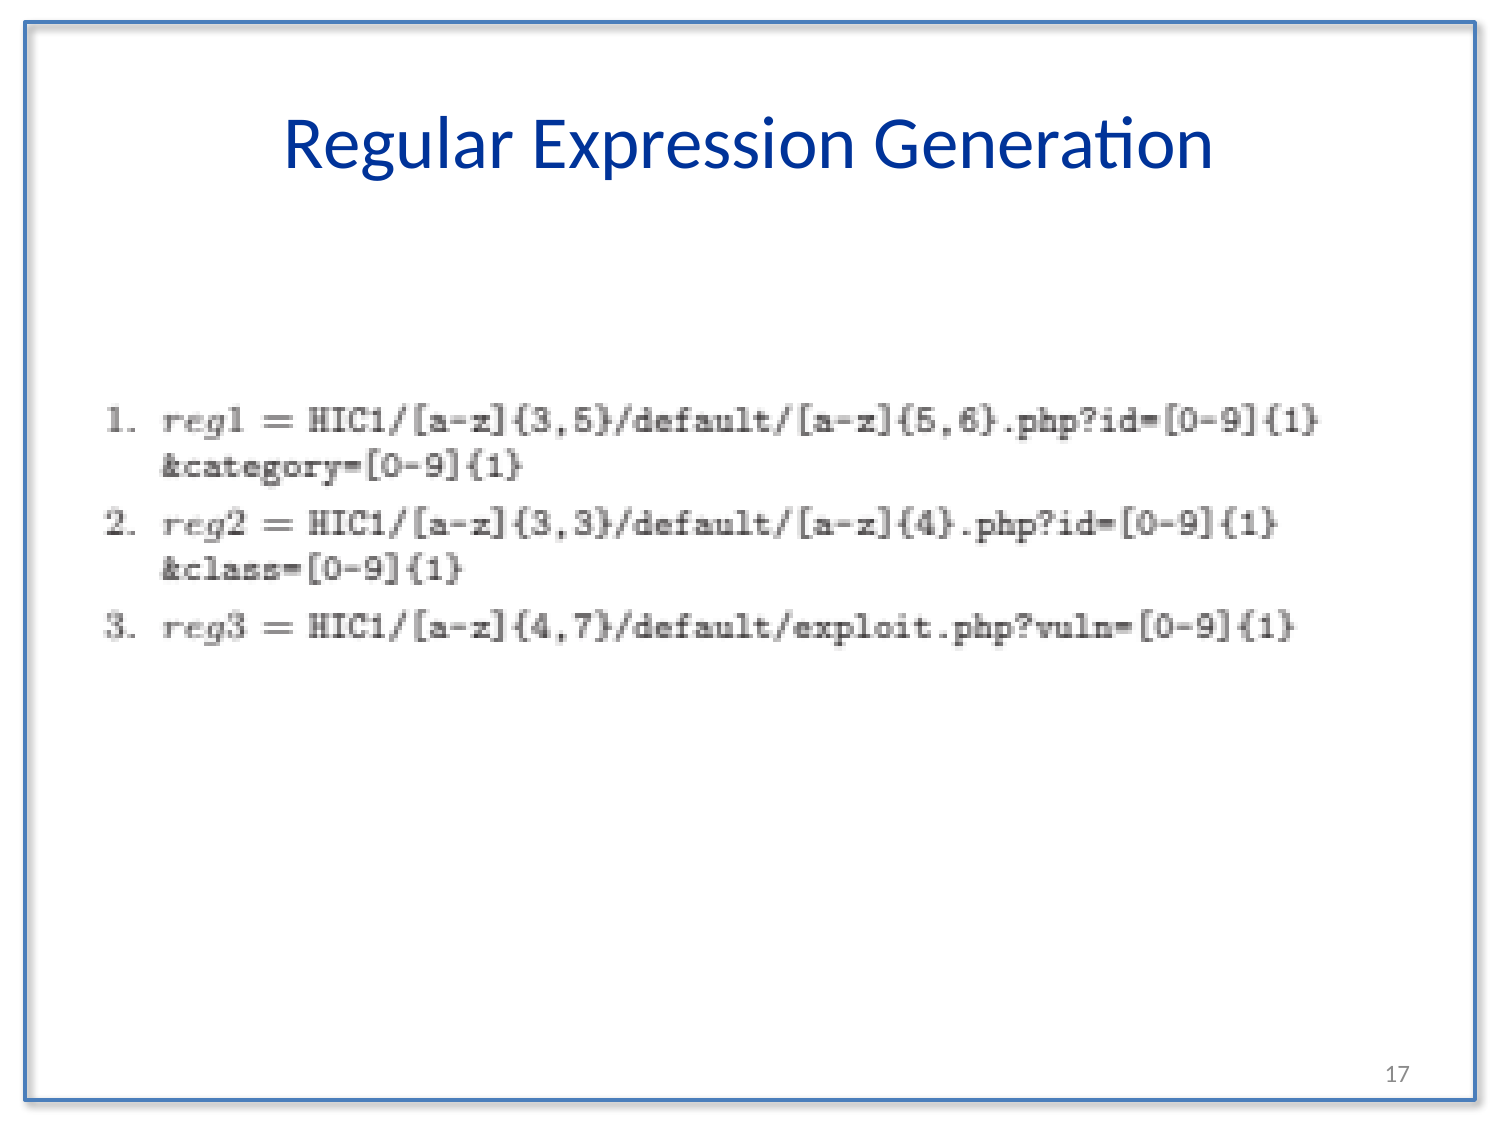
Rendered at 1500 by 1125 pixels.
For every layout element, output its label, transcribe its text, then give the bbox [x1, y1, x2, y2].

picture [74, 387, 1343, 672]
slide_number 16 [1074, 1042, 1425, 1103]
title Regular Expression Generation [75, 45, 1425, 233]
